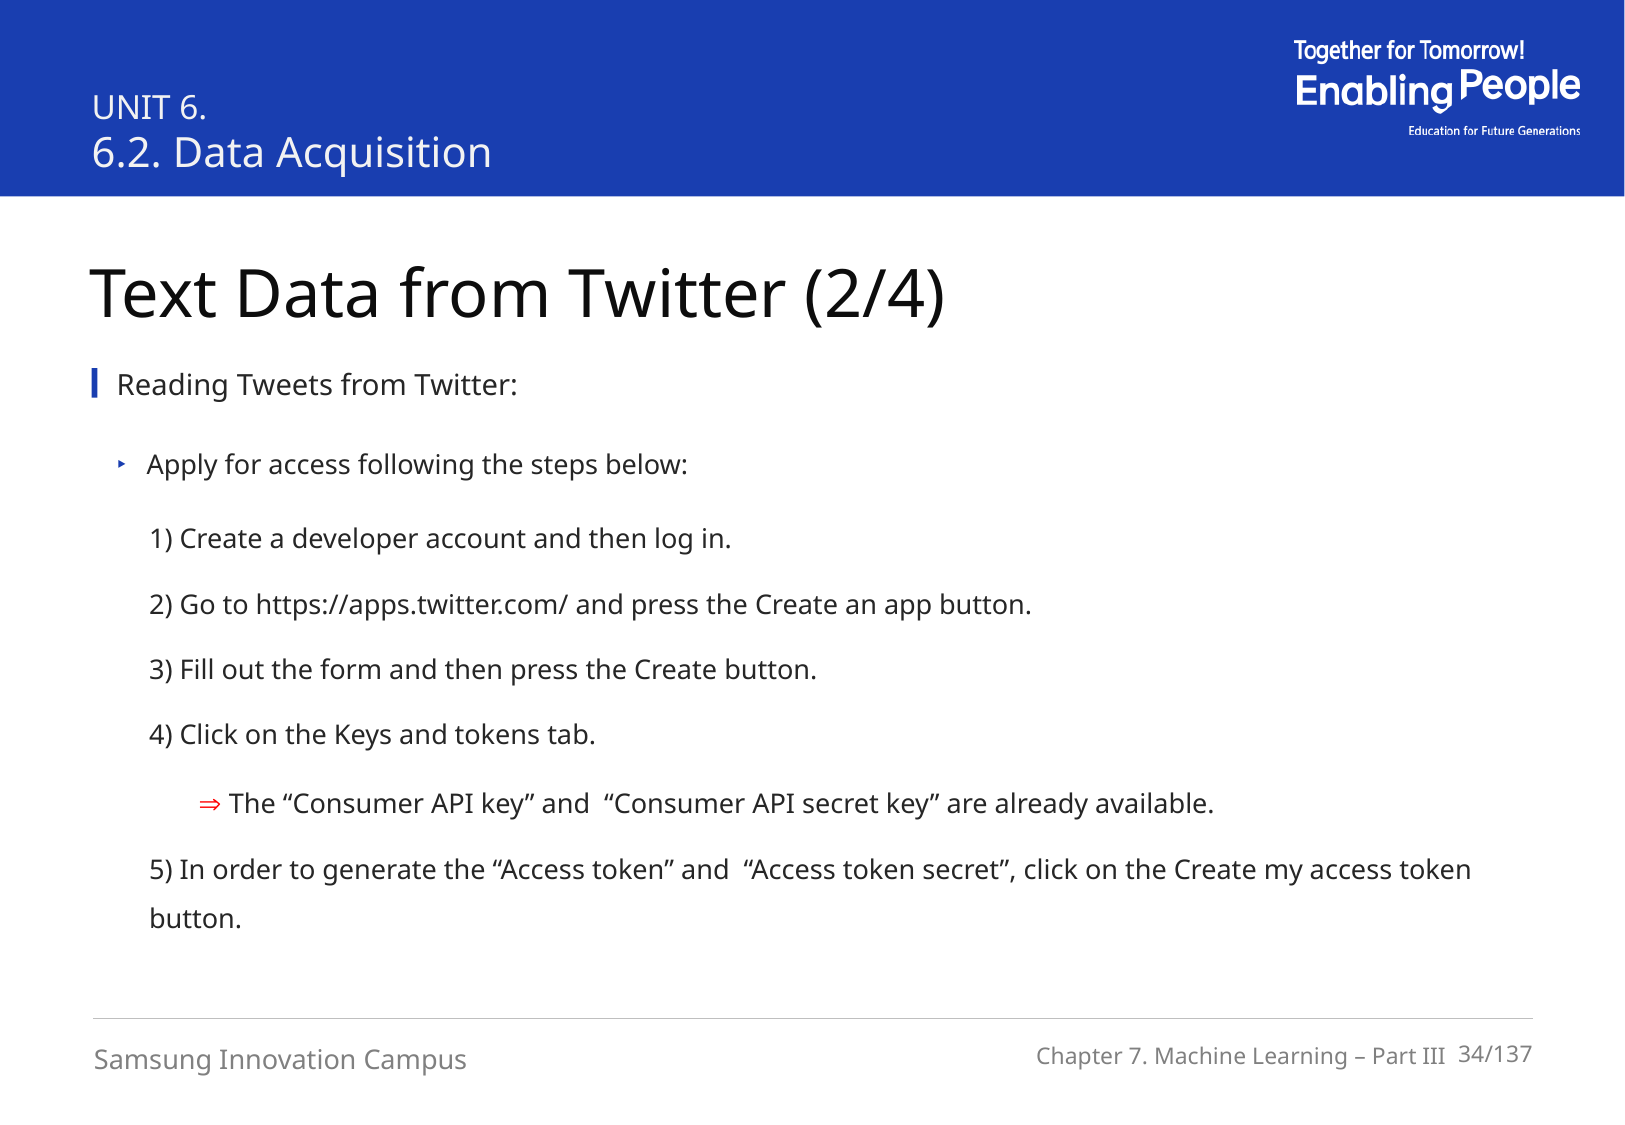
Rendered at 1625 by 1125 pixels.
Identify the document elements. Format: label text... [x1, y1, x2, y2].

text_box Text Data from Twitter (2/4) [89, 250, 1534, 332]
picture [1294, 40, 1580, 135]
text_box 1) Create a developer account and then log in. 2) Go to https://apps.twitter.com/ and press the Create an app button. 3) Fill out the form and then press the Create button. 4) Click on the Keys and tokens tab.  The “Consumer API key” and “Consumer API secret key” are already available. 5) In order to generate the “Access token” and “Access token secret”, click on the Create my access token button. [148, 504, 1534, 934]
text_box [91, 366, 1533, 402]
text_box UNIT 6. 6.2. Data Acquisition [91, 85, 1048, 177]
text_box Apply for access following the steps below: [116, 419, 1534, 493]
